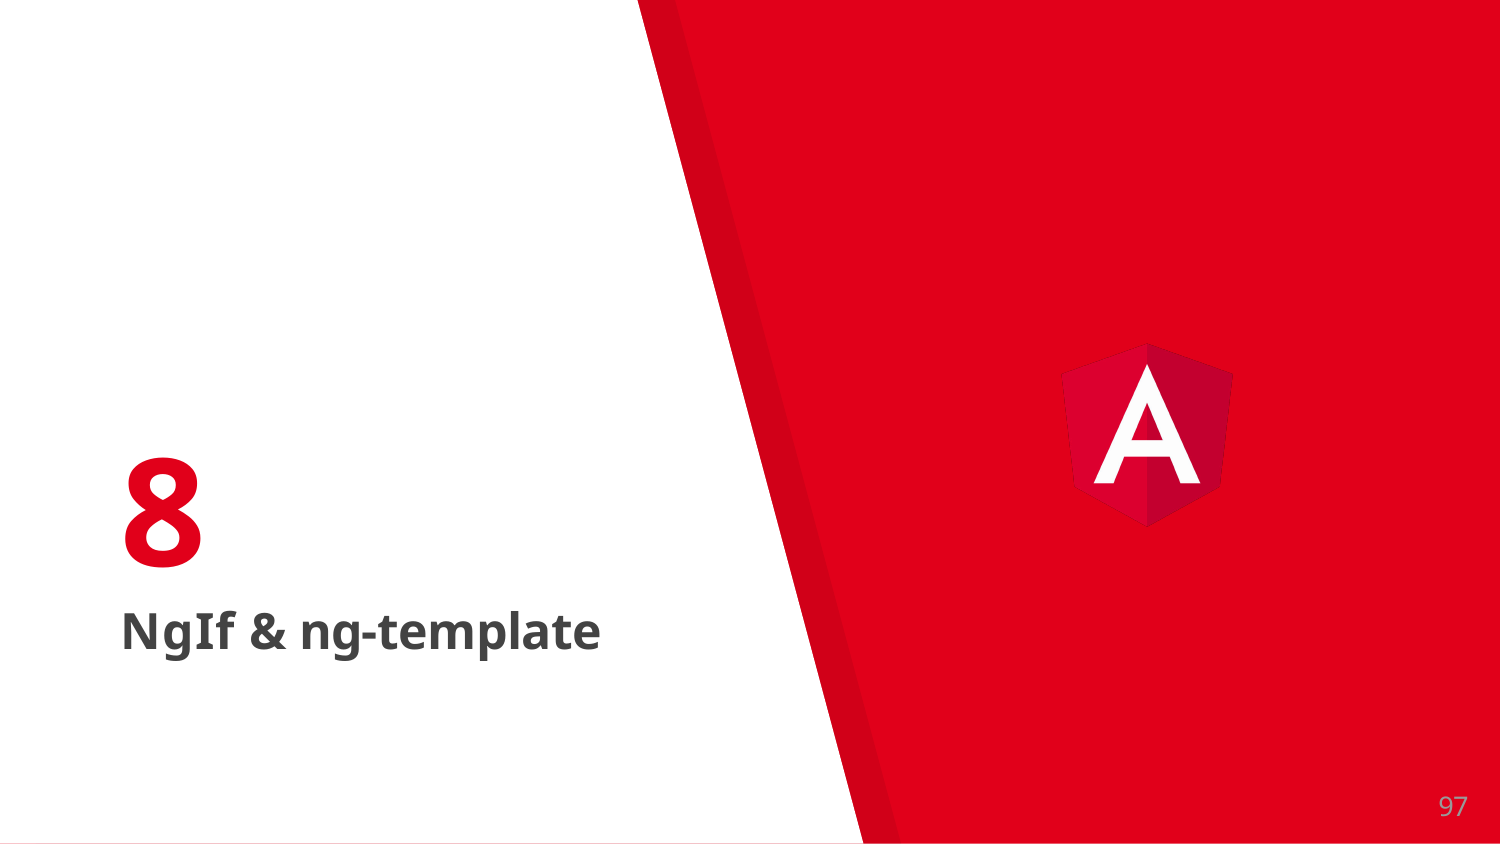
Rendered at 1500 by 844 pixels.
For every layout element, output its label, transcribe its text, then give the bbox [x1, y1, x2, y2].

slide_number 100 [1431, 794, 1488, 844]
picture [1032, 315, 1262, 545]
title 8 NgIf & ng-template [118, 365, 790, 660]
